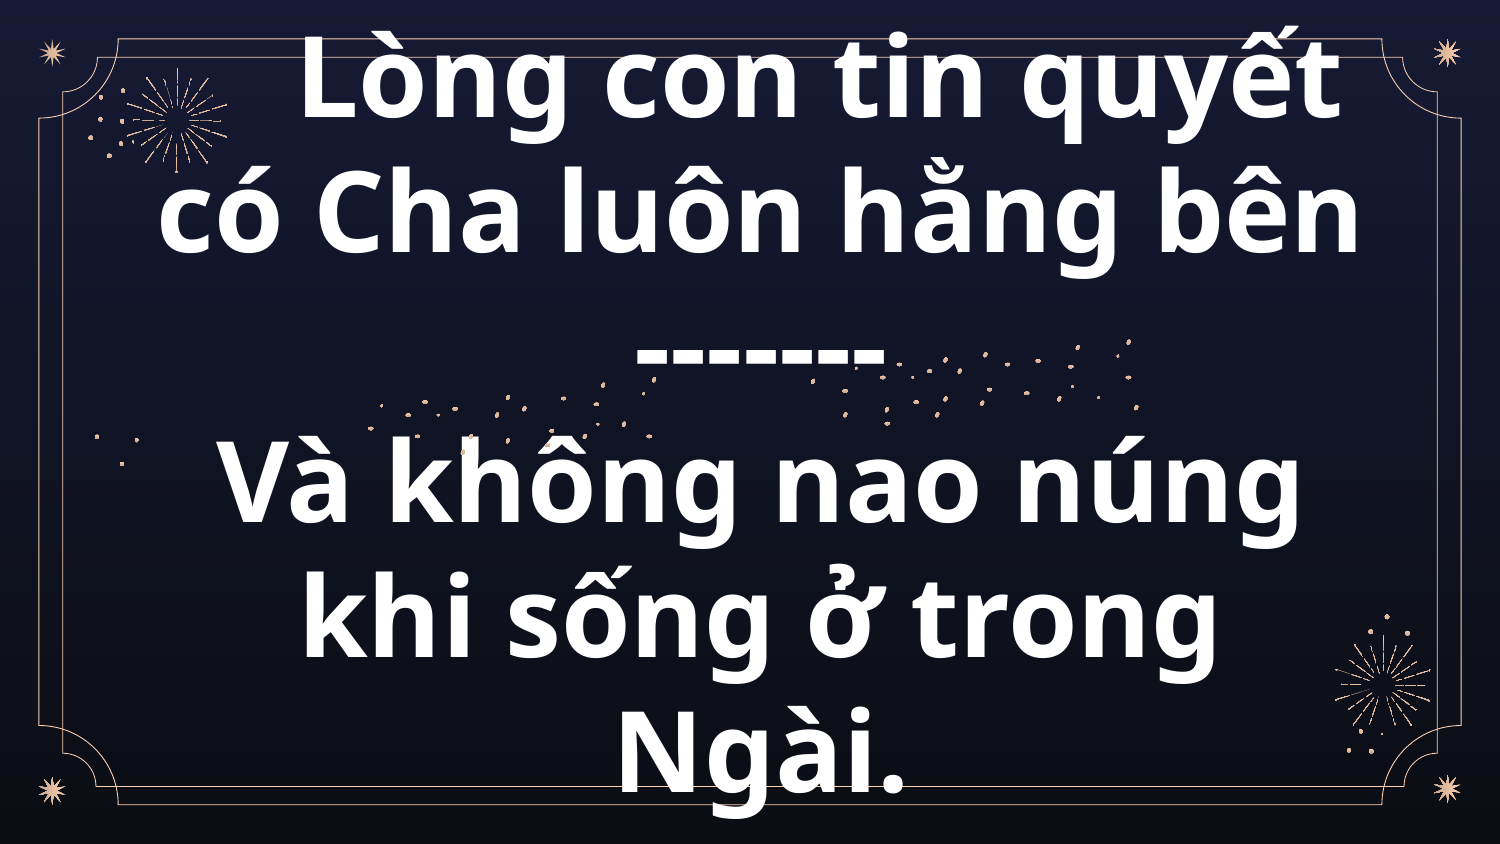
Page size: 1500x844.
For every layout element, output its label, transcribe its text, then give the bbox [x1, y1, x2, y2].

list Lòng con tin quyết có Cha luôn hằng bên ------- Và không nao núng khi sống ở trong Ngài. [128, 118, 1395, 703]
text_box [366, 339, 1141, 456]
